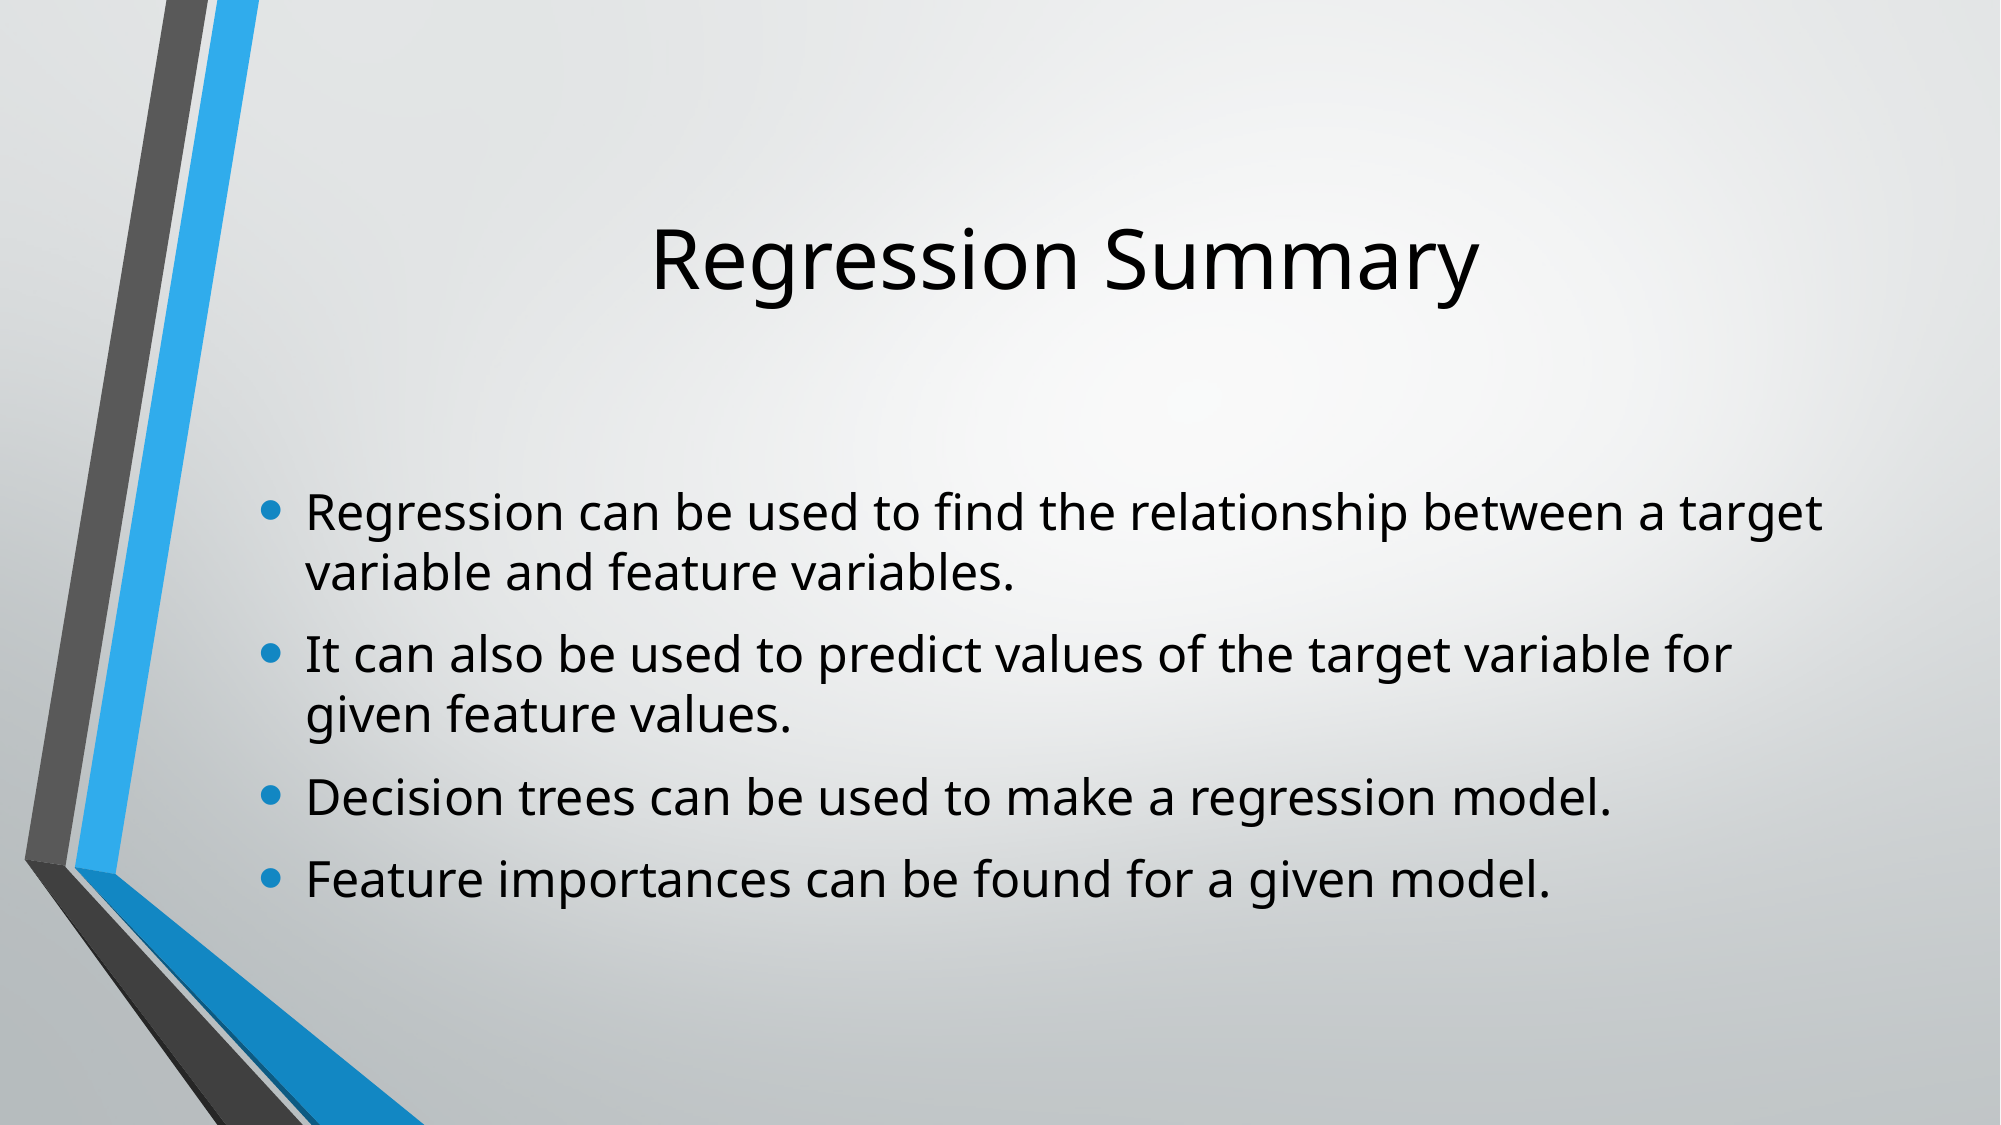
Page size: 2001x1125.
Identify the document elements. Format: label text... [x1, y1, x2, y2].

title Regression Summary [243, 112, 1887, 400]
list Regression can be used to find the relationship between a target variable and feature variables. It can also be used to predict values of the target variable for given feature values. Decision trees can be used to make a regression model. Feature importances can be found for a given model. [243, 437, 1887, 950]
